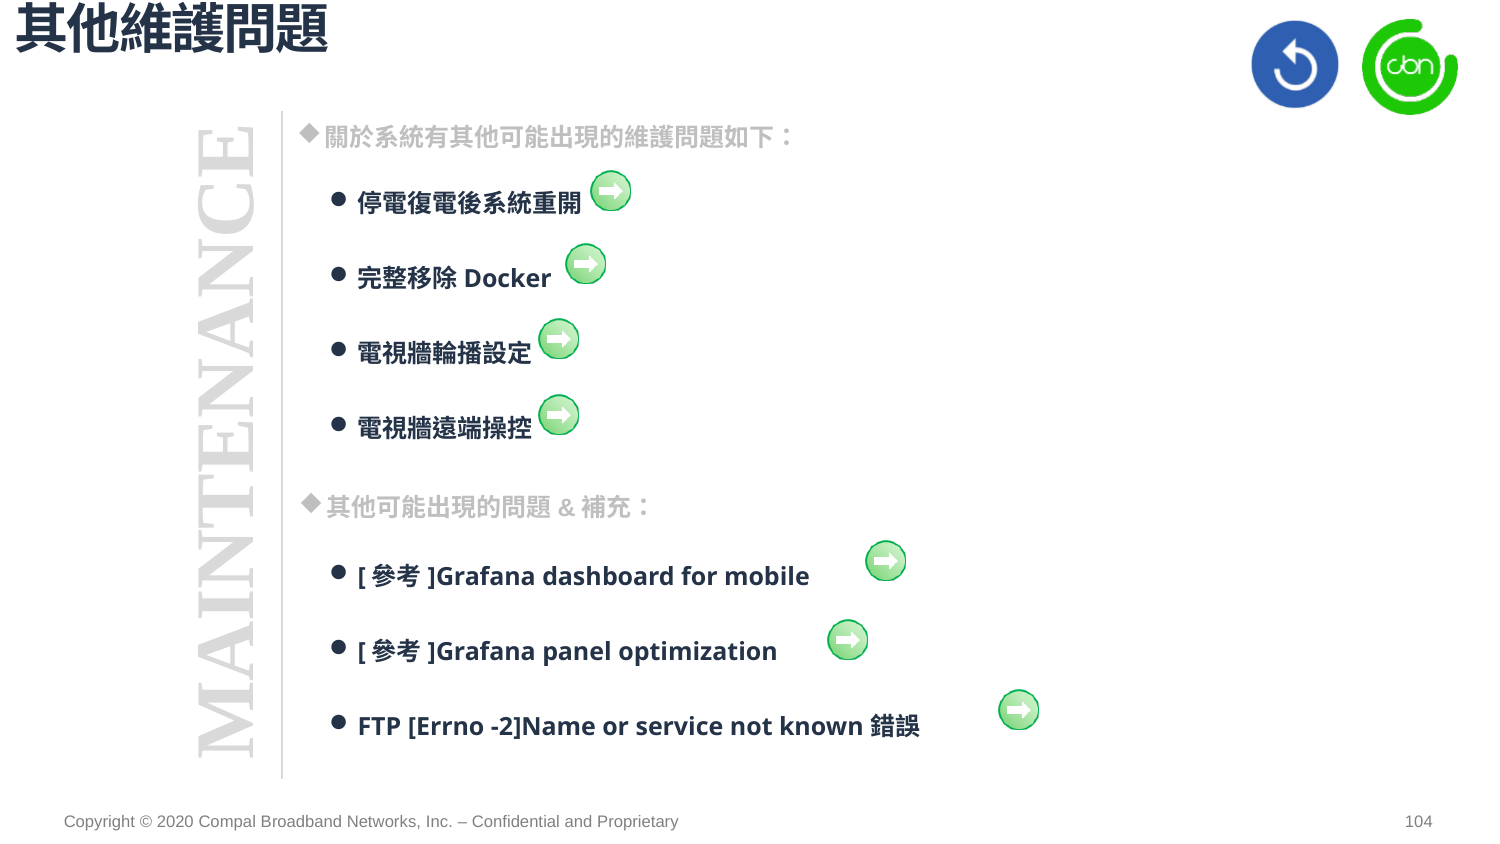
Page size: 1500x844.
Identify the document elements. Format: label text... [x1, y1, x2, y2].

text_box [283, 468, 1241, 763]
text_box 關於系統有其他可能出現的維護問題如下： [282, 99, 922, 159]
picture [1362, 19, 1458, 115]
picture [1251, 20, 1339, 111]
text_box 其他維護問題 [0, 0, 1231, 86]
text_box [314, 135, 1241, 448]
text_box MAINTENANCE [162, 68, 278, 775]
slide_number 104 [1372, 802, 1448, 839]
